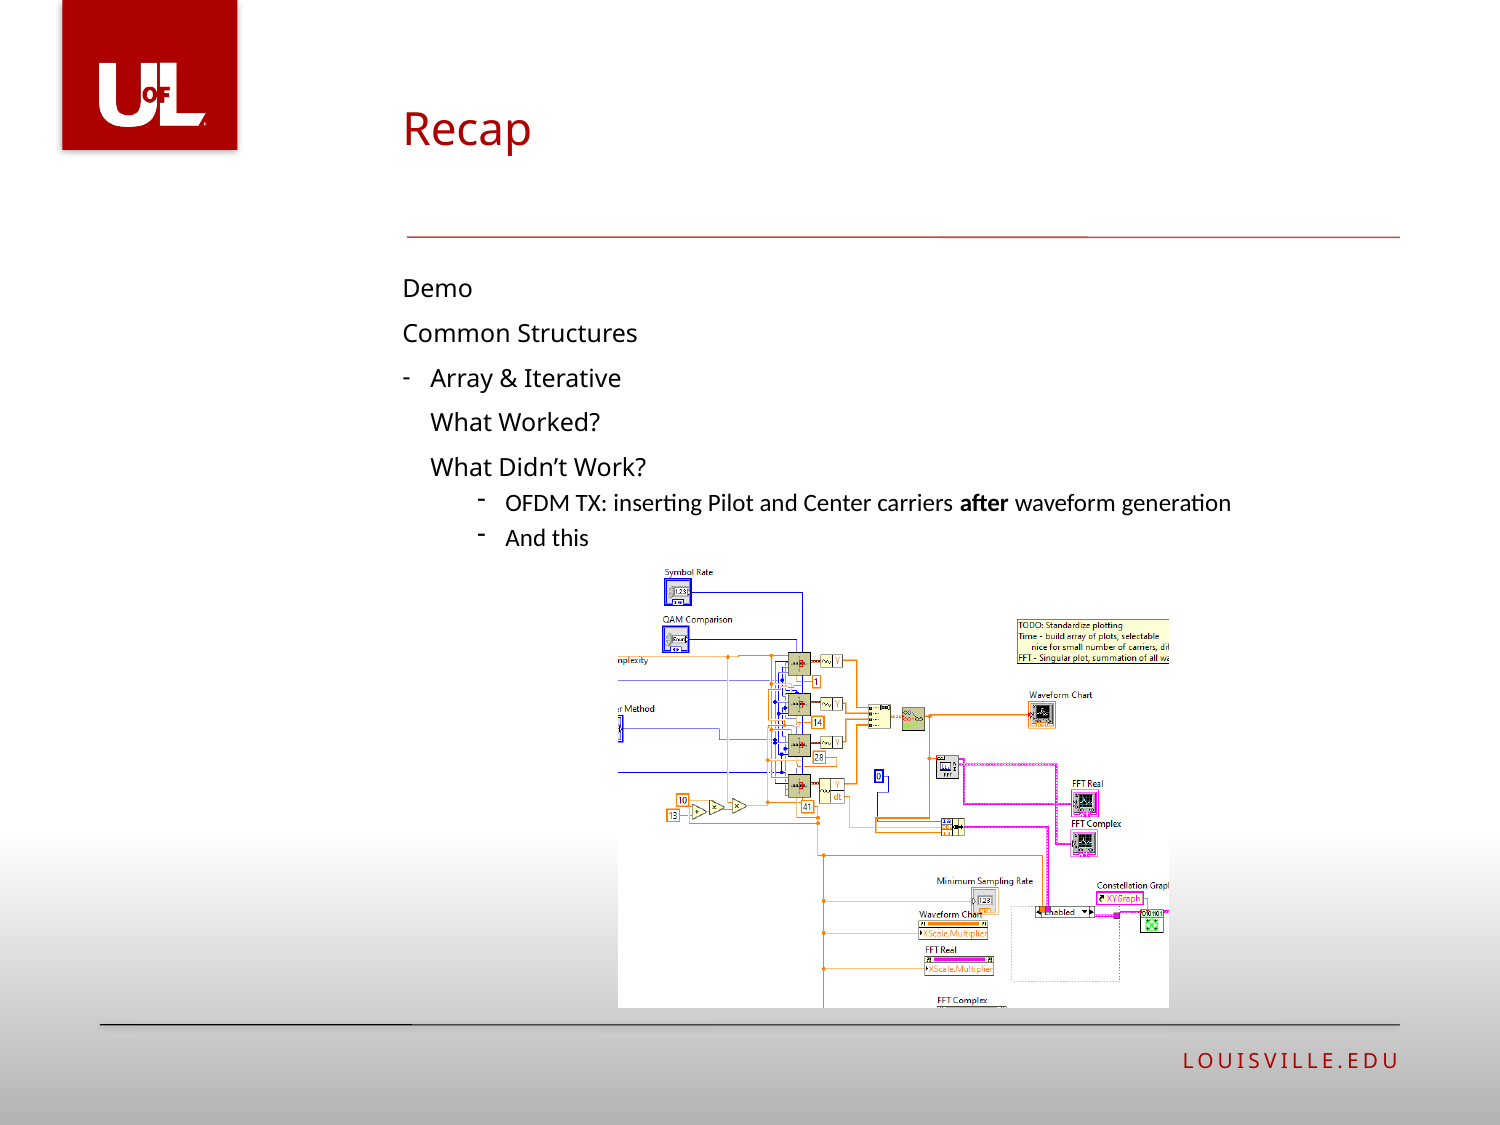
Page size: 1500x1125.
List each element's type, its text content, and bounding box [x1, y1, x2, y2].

picture [99, 62, 207, 127]
list Demo Common Structures Array & Iterative What Worked? What Didn’t Work? OFDM TX: inserting Pilot and Center carriers after waveform generation And this [387, 249, 1400, 975]
list Recap [387, 24, 1400, 163]
picture [618, 516, 1170, 1009]
